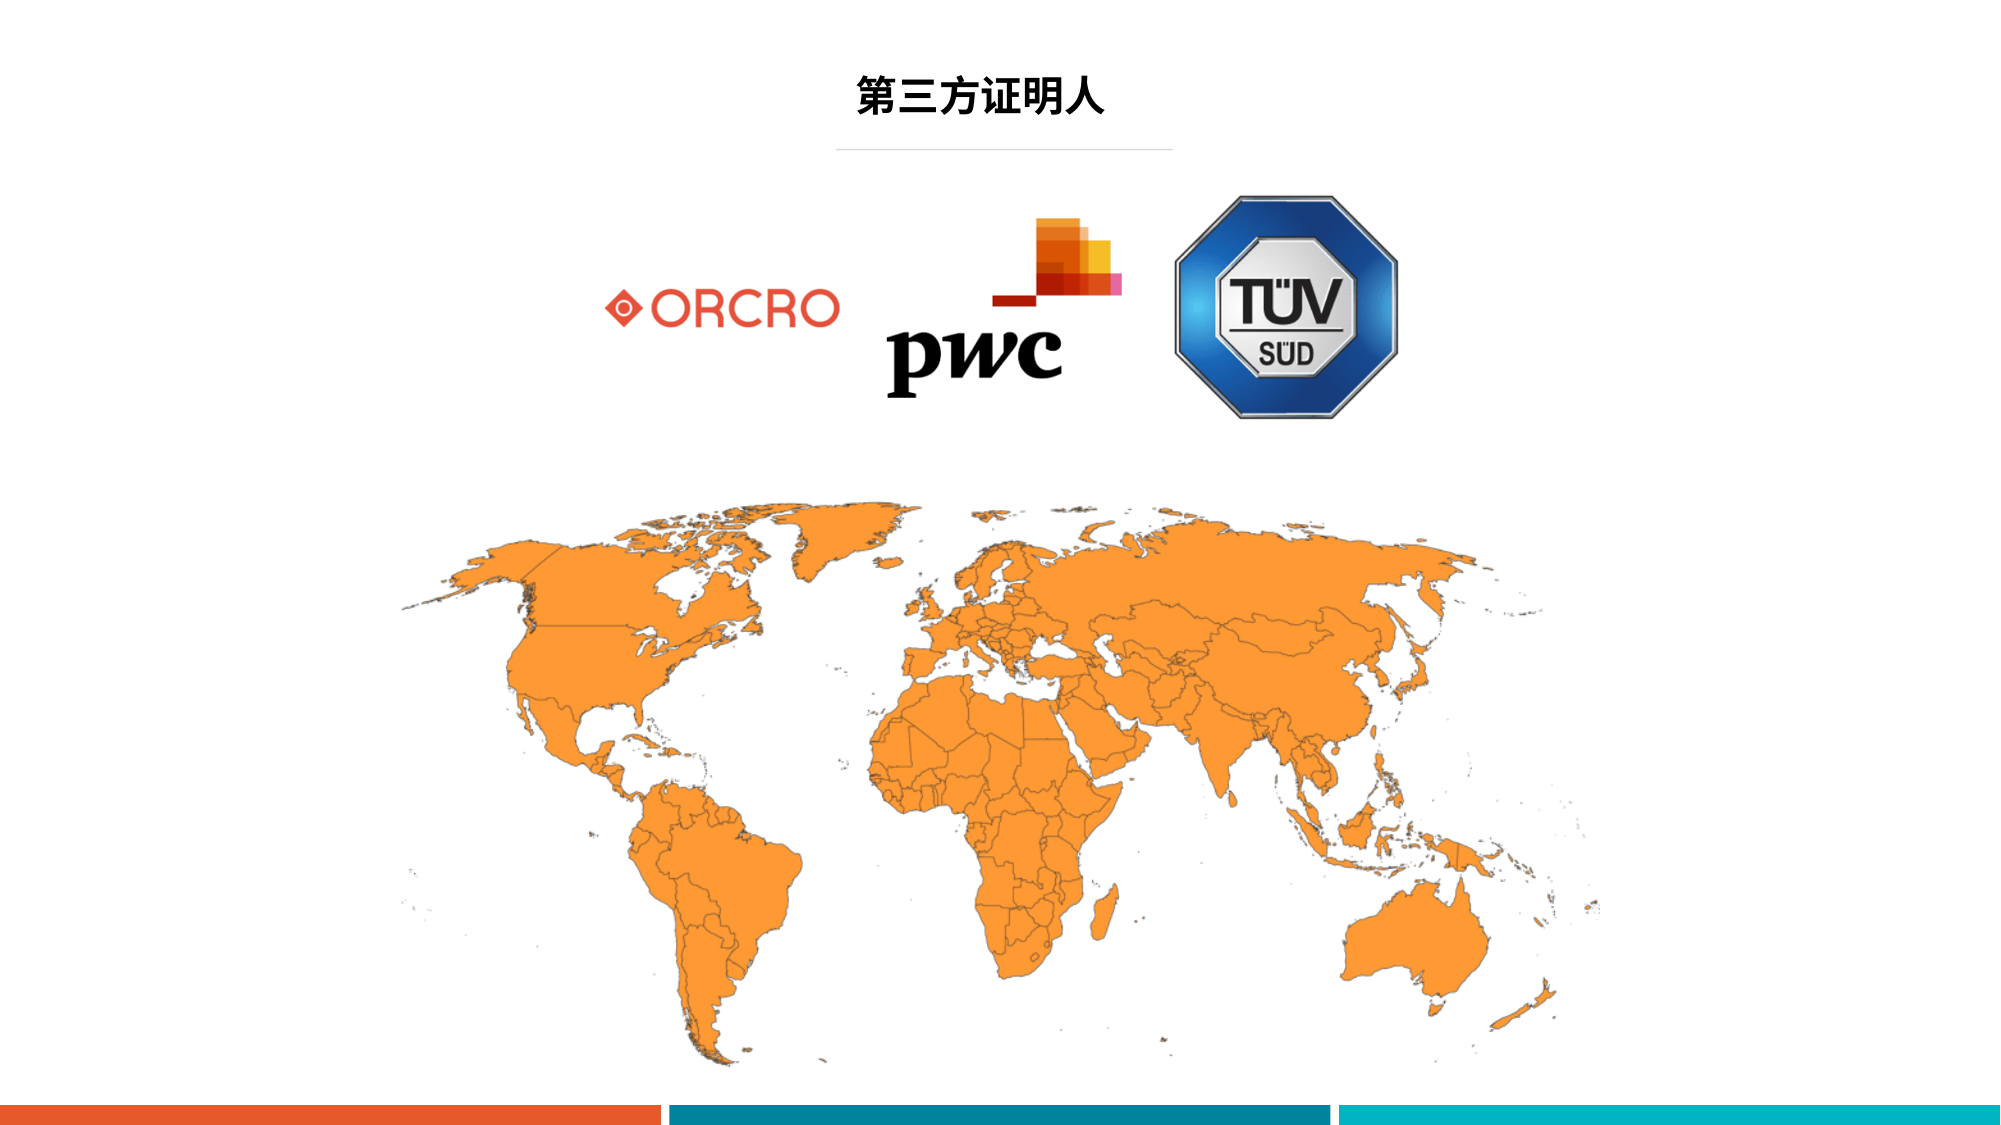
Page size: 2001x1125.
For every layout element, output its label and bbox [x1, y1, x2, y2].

picture [593, 55, 1407, 428]
picture [400, 500, 1600, 1069]
